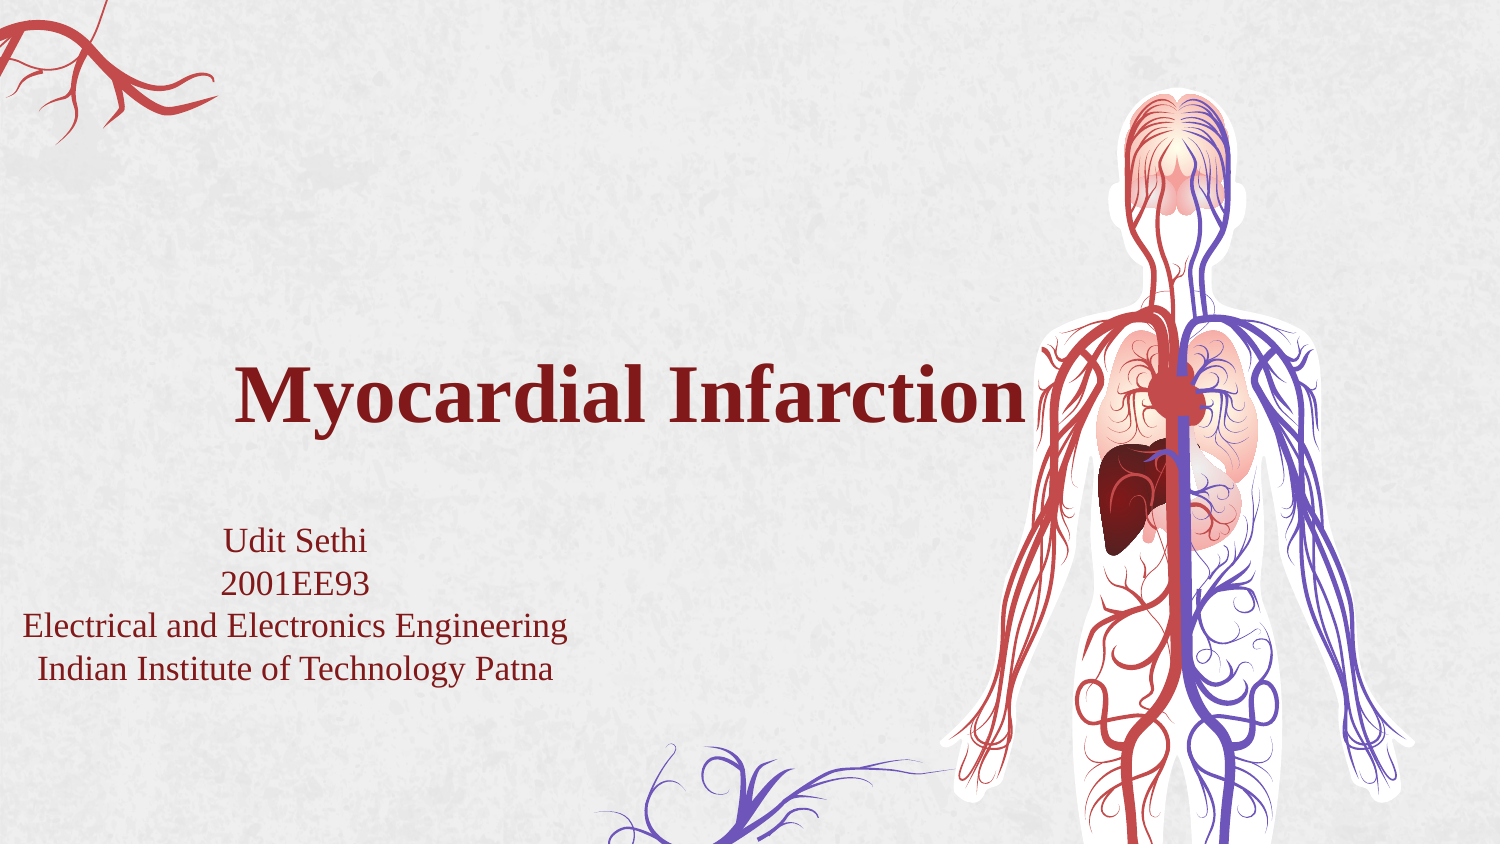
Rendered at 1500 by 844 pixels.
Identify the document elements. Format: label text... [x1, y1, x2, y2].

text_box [939, 87, 1416, 844]
subtitle Udit Sethi 2001EE93 Electrical and Electronics Engineering Indian Institute of Technology Patna [0, 502, 591, 714]
title Myocardial Infarction [219, 212, 934, 455]
